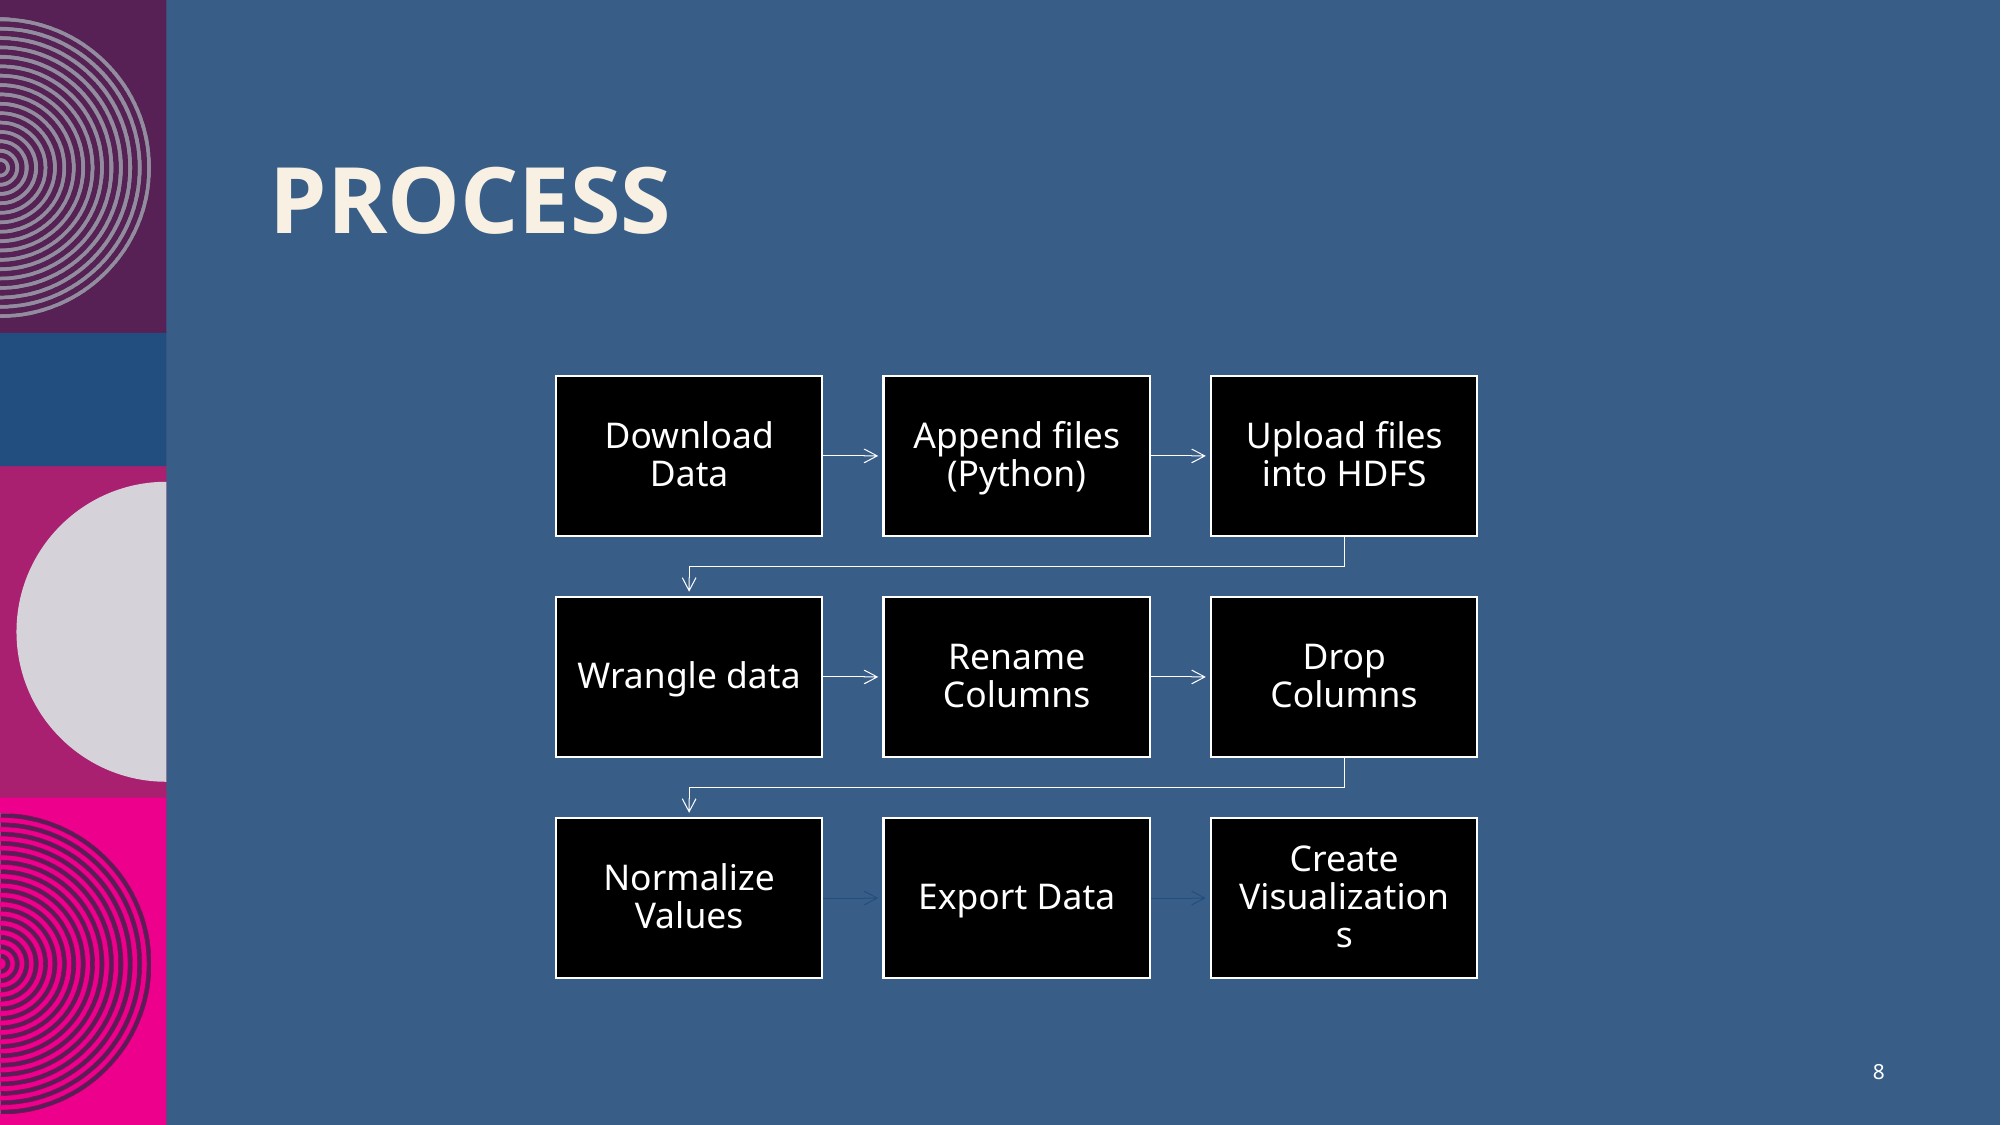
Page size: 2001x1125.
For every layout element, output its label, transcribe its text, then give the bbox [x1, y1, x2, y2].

slide_number 8 [1824, 1042, 1900, 1103]
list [398, 376, 1635, 978]
title Process [254, 146, 1874, 370]
picture [1, 814, 151, 1114]
picture [1, 18, 151, 318]
